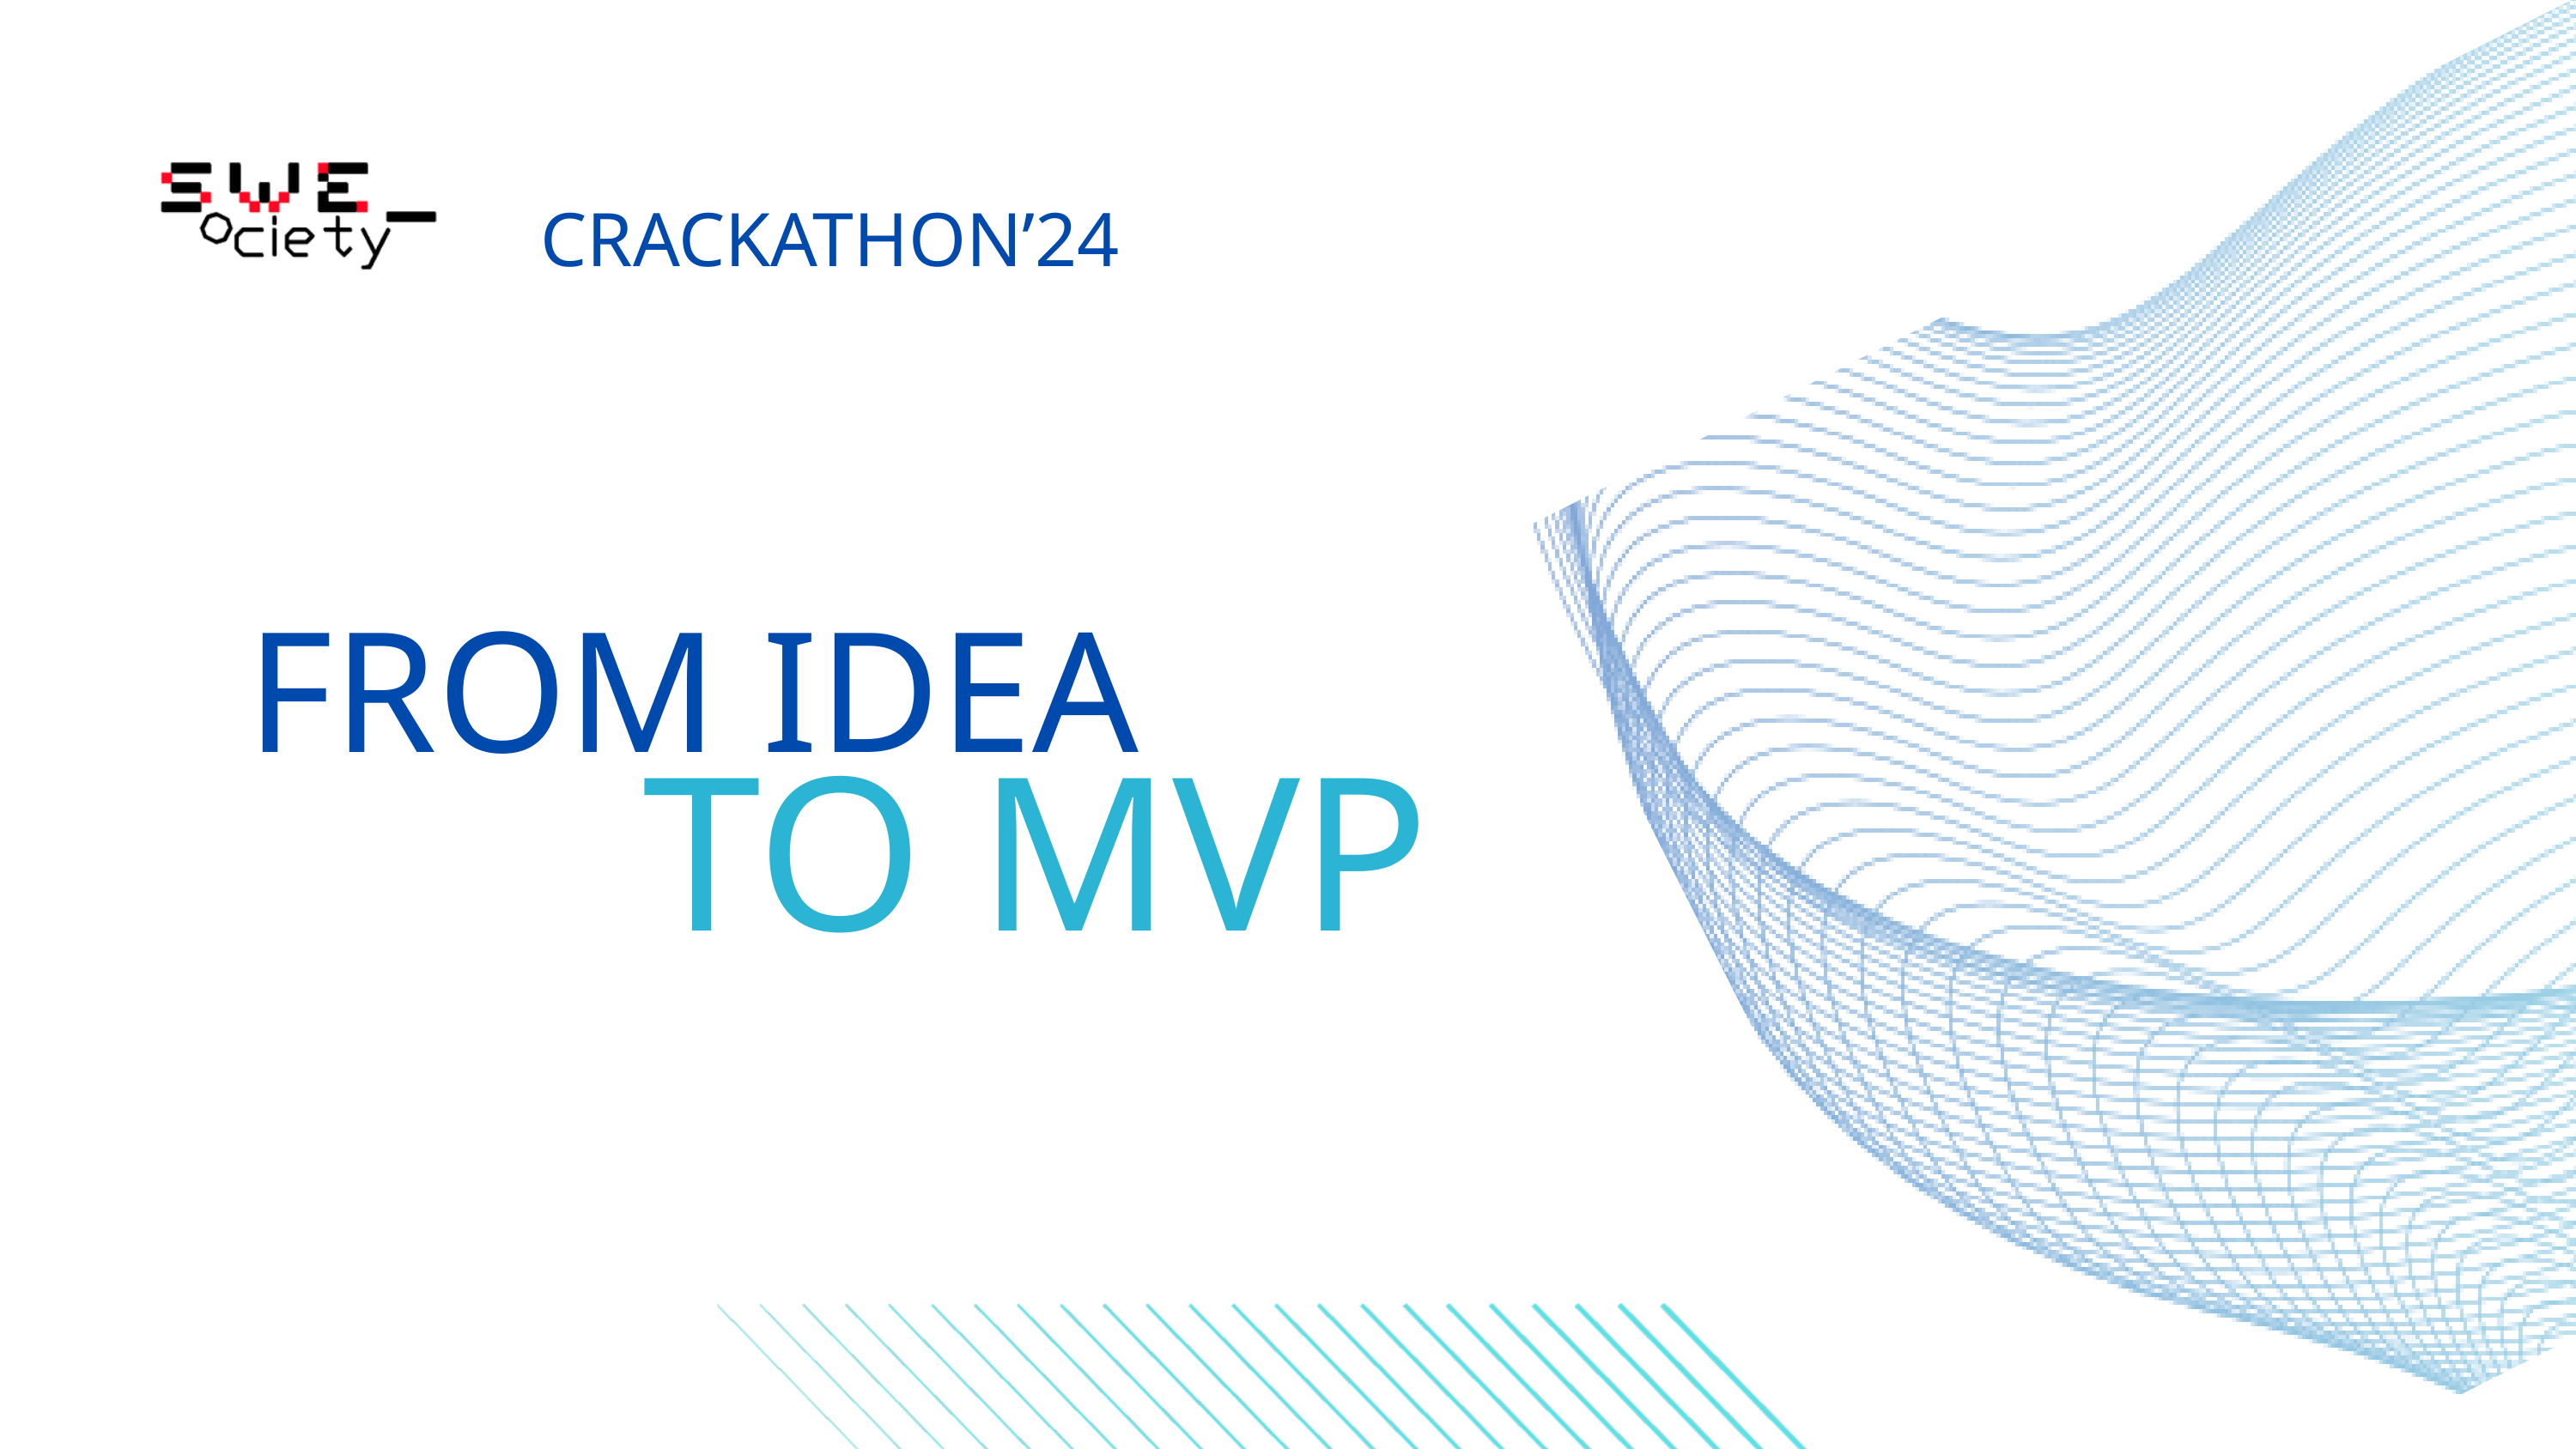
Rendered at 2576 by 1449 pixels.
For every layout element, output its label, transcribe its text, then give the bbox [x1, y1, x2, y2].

text_box [717, 1303, 2088, 1449]
text_box TO MVP [642, 762, 1505, 974]
text_box CRACKATHON’24 [540, 177, 1223, 282]
text_box [1504, 0, 2576, 1449]
text_box [144, 145, 454, 277]
text_box FROM IDEA [246, 621, 1229, 786]
